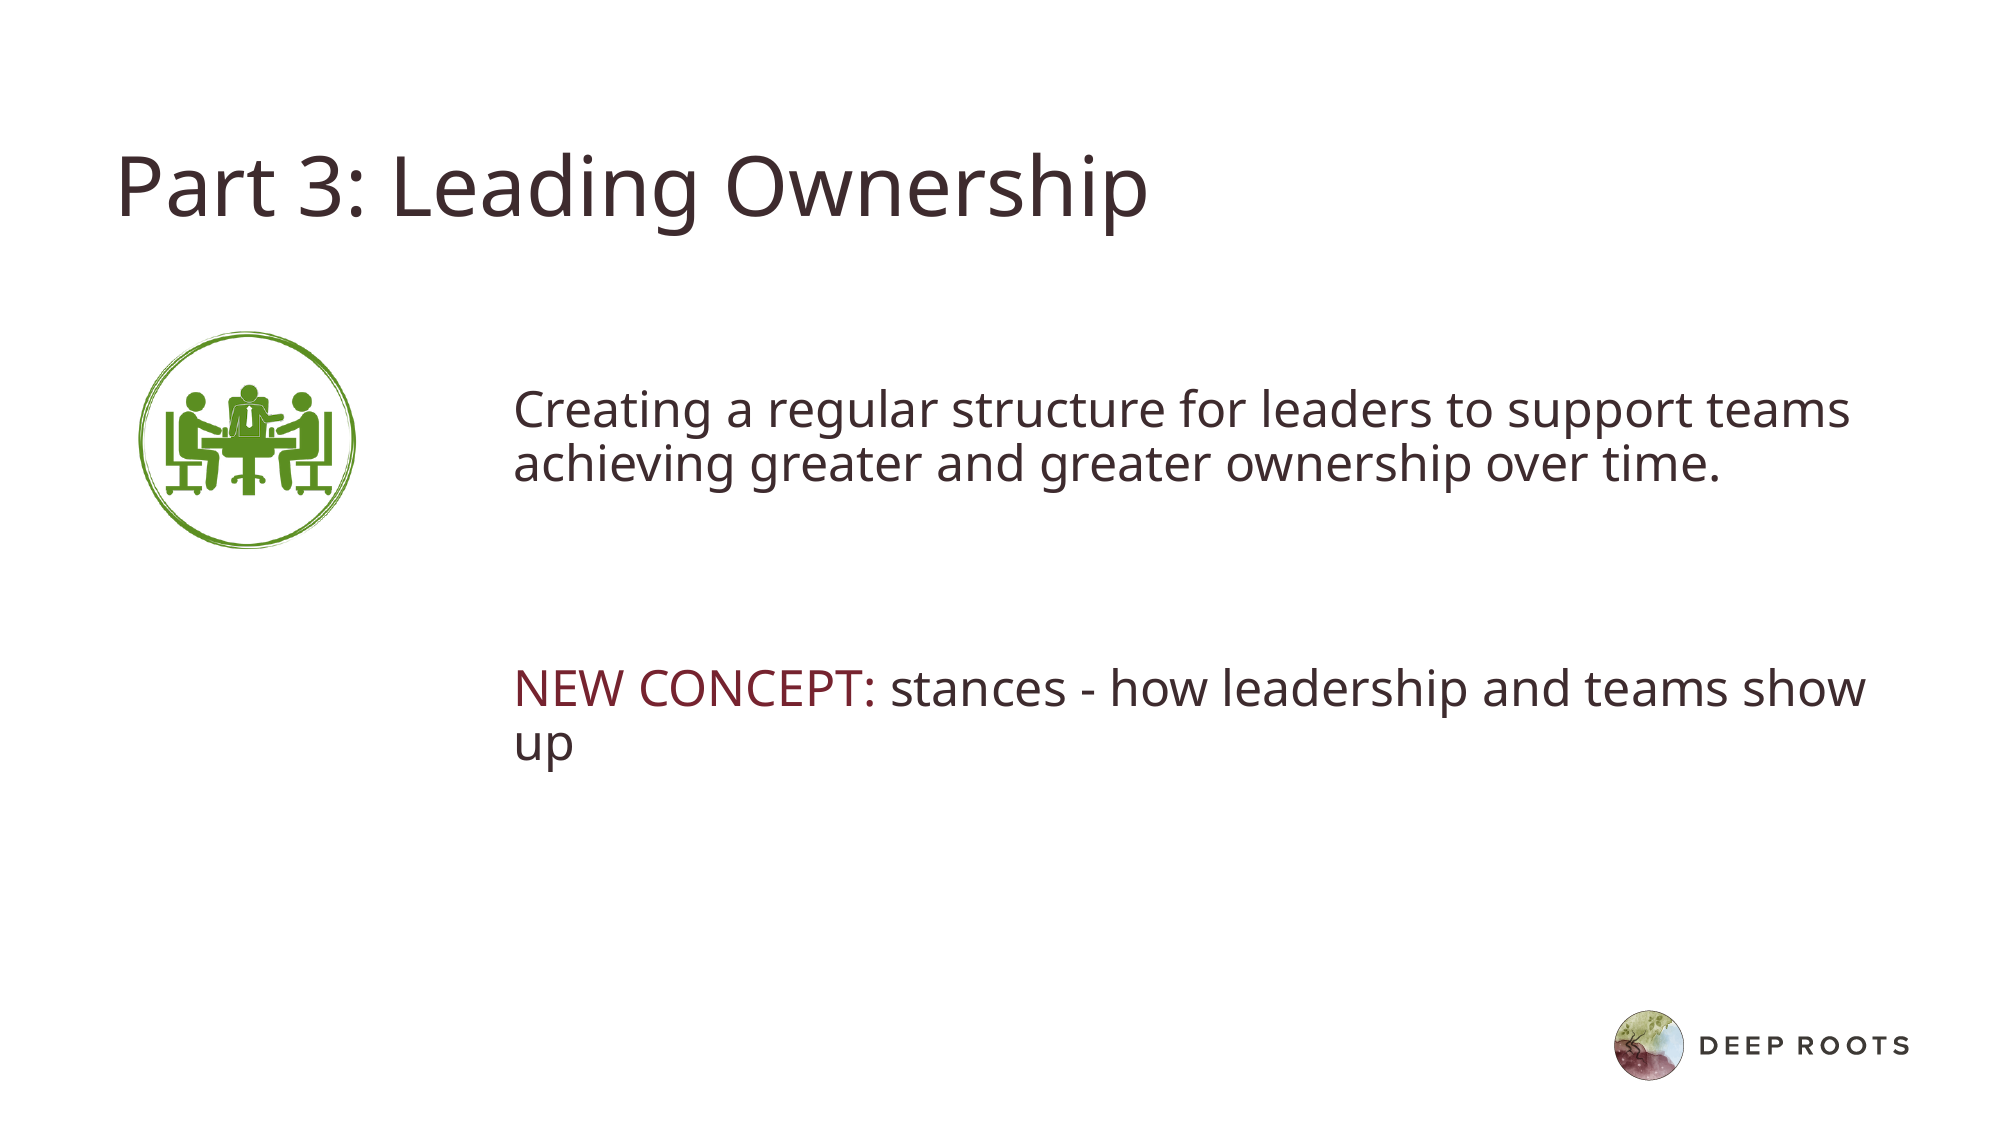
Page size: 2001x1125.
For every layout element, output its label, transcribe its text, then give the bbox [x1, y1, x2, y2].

list NEW CONCEPT: stances - how leadership and teams show up [498, 655, 1900, 867]
title Part 3: Leading Ownership [99, 99, 1900, 280]
picture [130, 325, 361, 551]
picture [1602, 996, 1920, 1094]
list Creating a regular structure for leaders to support teams achieving greater and greater ownership over time. [498, 326, 1900, 551]
